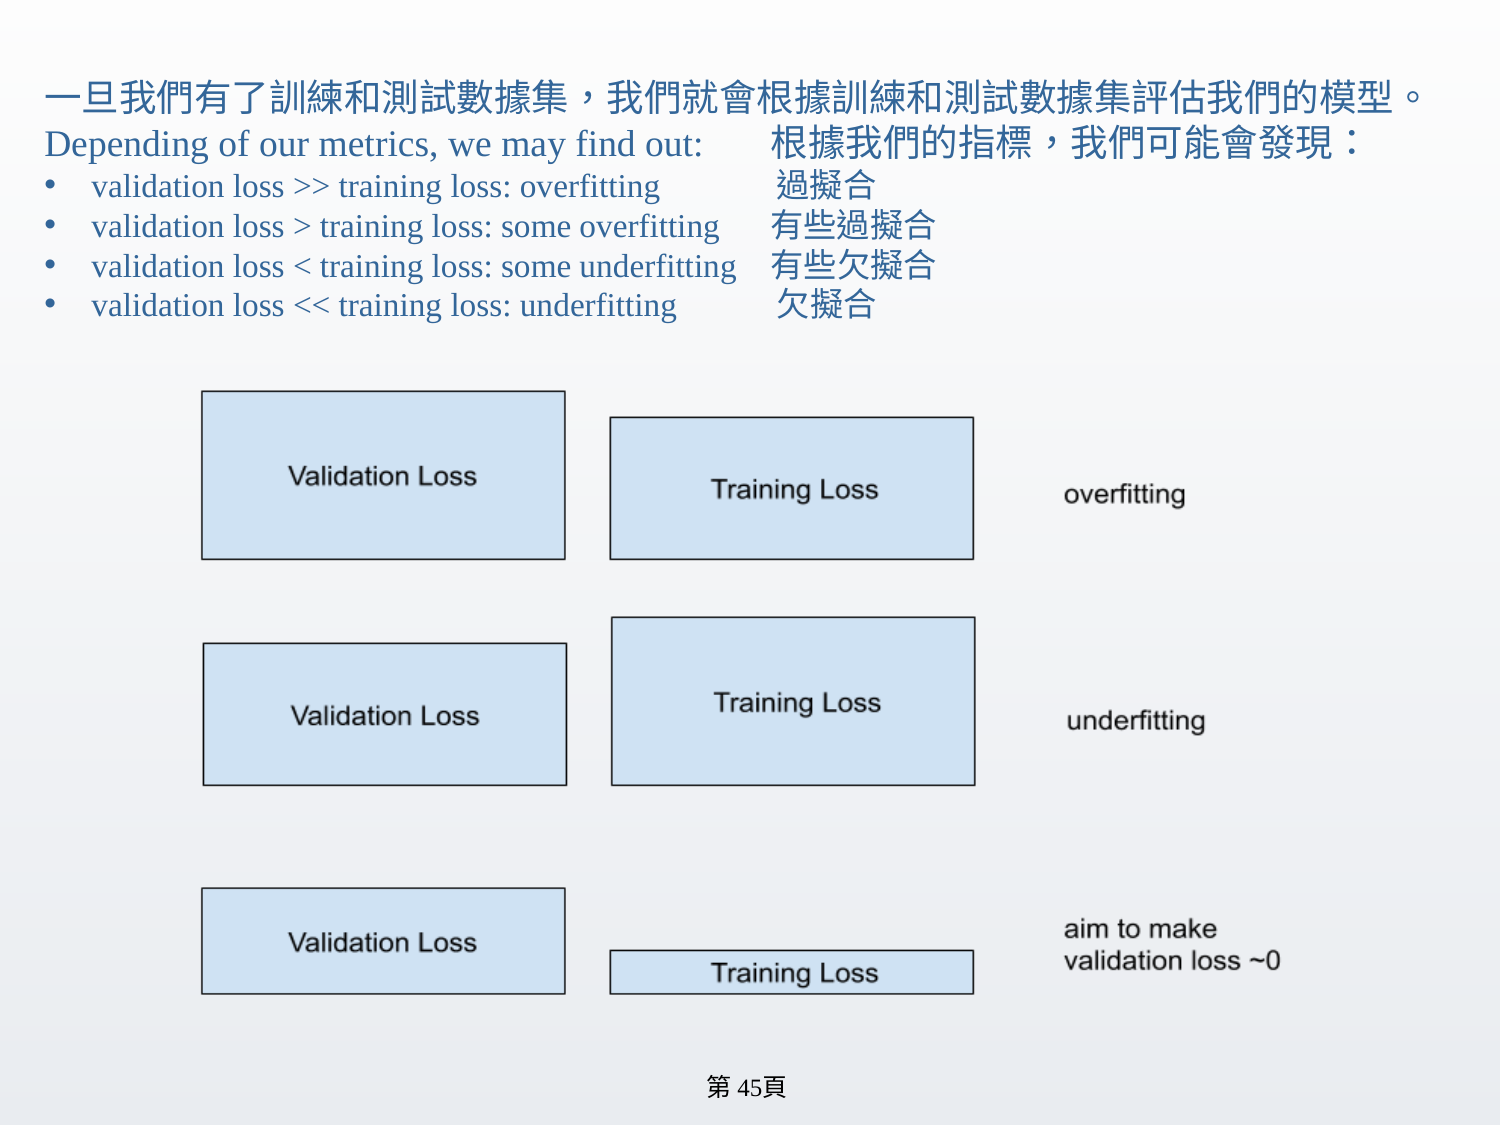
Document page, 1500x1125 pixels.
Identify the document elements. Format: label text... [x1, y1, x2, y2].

list 一旦我們有了訓練和測試數據集，我們就會根據訓練和測試數據集評估我們的模型。 Depending of our metrics, we may find out: 根據我們的指標，我們可能會發現： validation loss >> training loss: overfitting 過擬合 validation loss > training loss: some overfitting 有些過擬合 validation loss < training loss: some underfitting 有些欠擬合 validation loss << training loss: underfitting 欠擬合 [29, 66, 1471, 314]
picture [29, 314, 1481, 1125]
